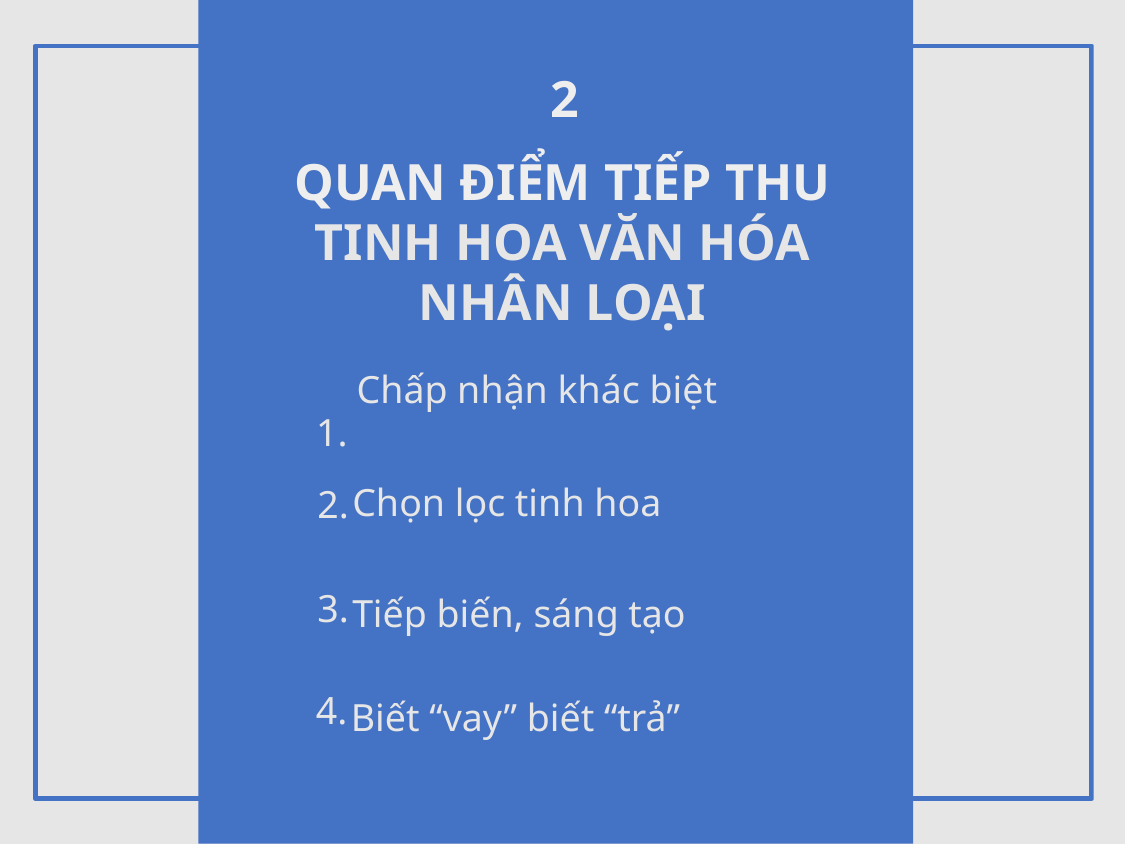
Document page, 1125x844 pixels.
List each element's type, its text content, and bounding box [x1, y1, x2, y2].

text_box 2 [539, 54, 586, 138]
text_box TINH HOA VĂN HÓA NHÂN LOẠI [255, 199, 870, 284]
text_box Biết “vay” biết “trả” [339, 678, 998, 781]
text_box 2. [306, 469, 341, 573]
text_box QUAN ĐIỂM TIẾP THU [233, 138, 892, 224]
text_box Tiếp biến, sáng tạo [341, 578, 1000, 681]
text_box Chọn lọc tinh hoa [341, 468, 1000, 578]
text_box 1. [304, 352, 361, 455]
text_box 3. [306, 573, 341, 675]
text_box 4. [304, 675, 963, 778]
text_box Chấp nhận khác biệt [335, 354, 829, 457]
